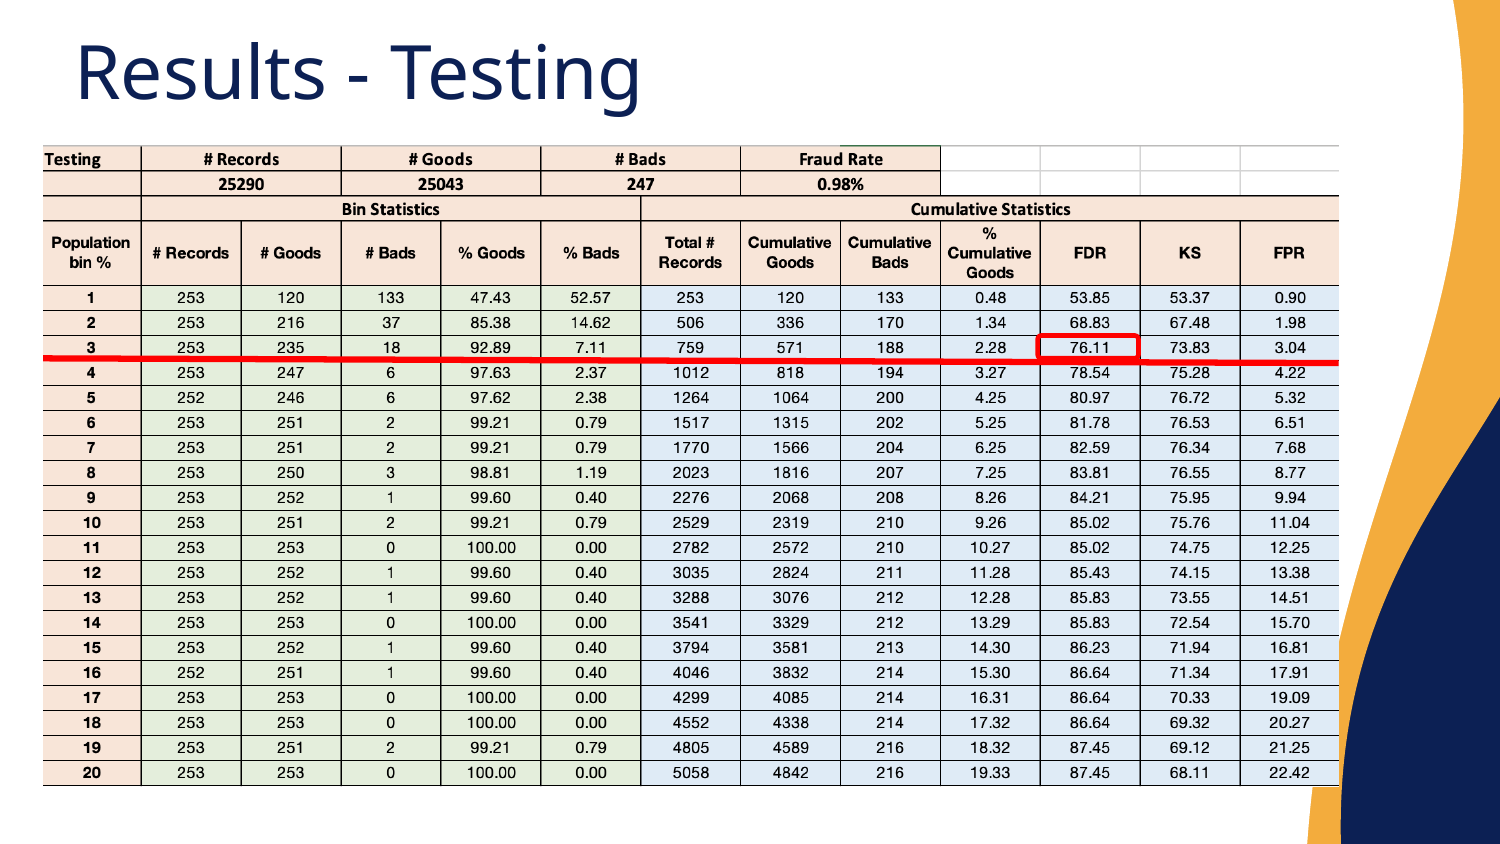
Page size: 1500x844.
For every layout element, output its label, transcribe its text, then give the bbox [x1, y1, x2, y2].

picture [43, 364, 1339, 787]
title Results - Testing [59, 29, 1323, 109]
picture [43, 145, 1339, 358]
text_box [42, 358, 1339, 364]
